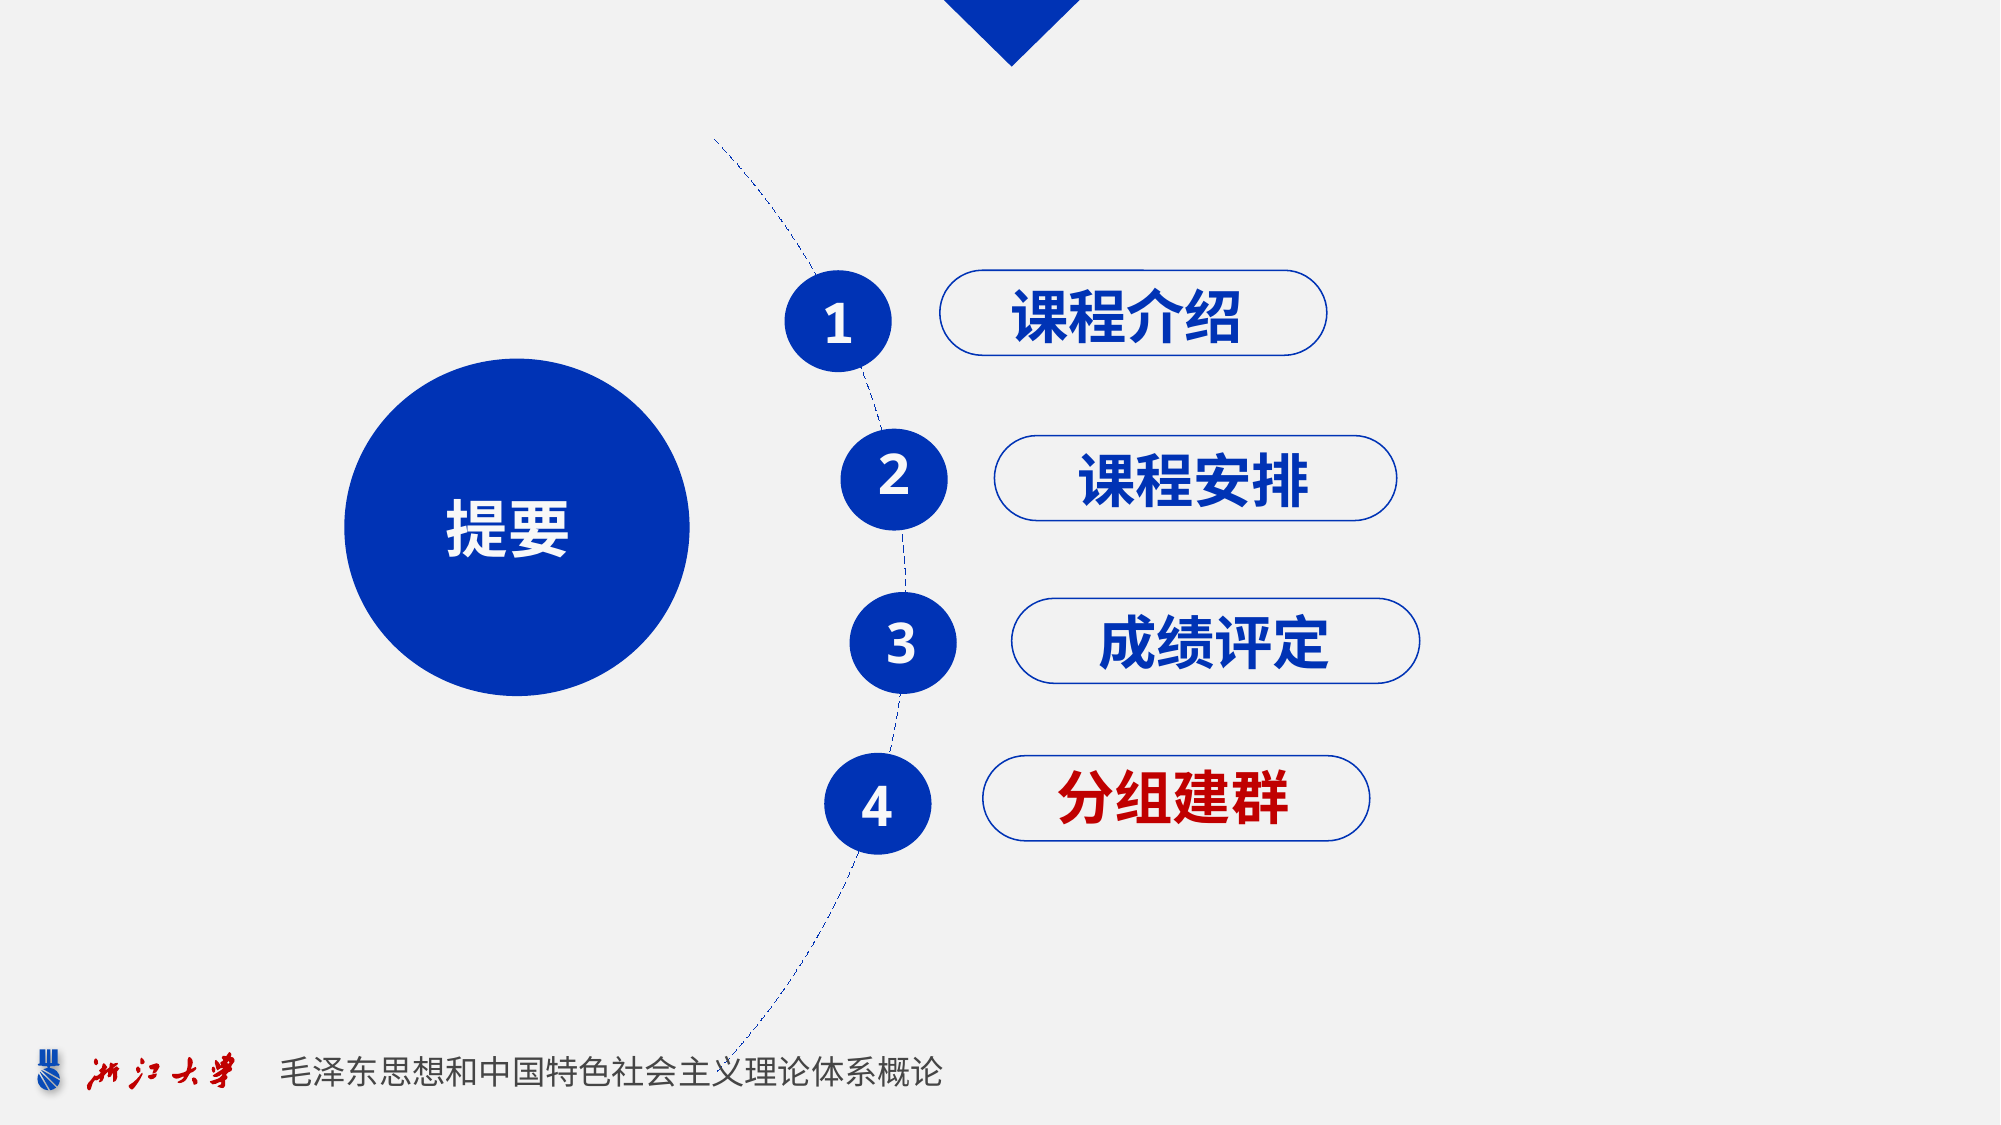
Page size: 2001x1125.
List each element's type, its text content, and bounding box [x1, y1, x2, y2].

text_box [982, 755, 1370, 841]
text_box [86, 1051, 237, 1092]
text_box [957, 270, 1420, 684]
text_box [942, 0, 1082, 69]
text_box 分组建群 [1042, 754, 1311, 838]
text_box [37, 1049, 61, 1091]
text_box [344, 358, 690, 697]
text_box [714, 139, 957, 1074]
text_box 毛泽东思想和中国特色社会主义理论体系概论 [264, 1043, 1404, 1099]
